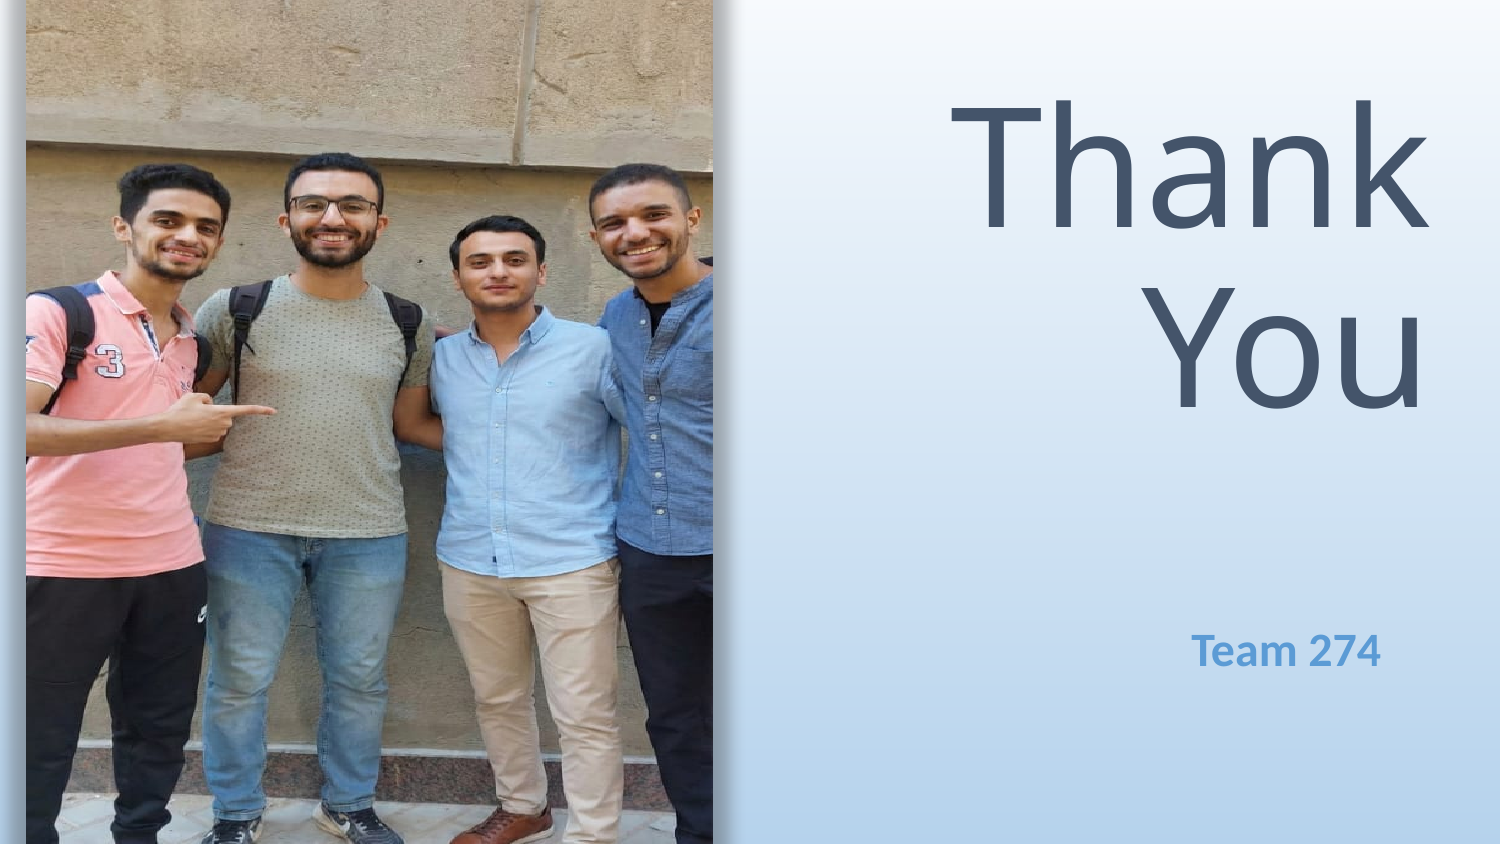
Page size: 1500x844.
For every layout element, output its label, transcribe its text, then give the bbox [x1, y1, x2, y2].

title Thank You [741, 164, 1447, 459]
picture [26, 0, 713, 844]
subtitle Team 274 [861, 610, 1397, 758]
